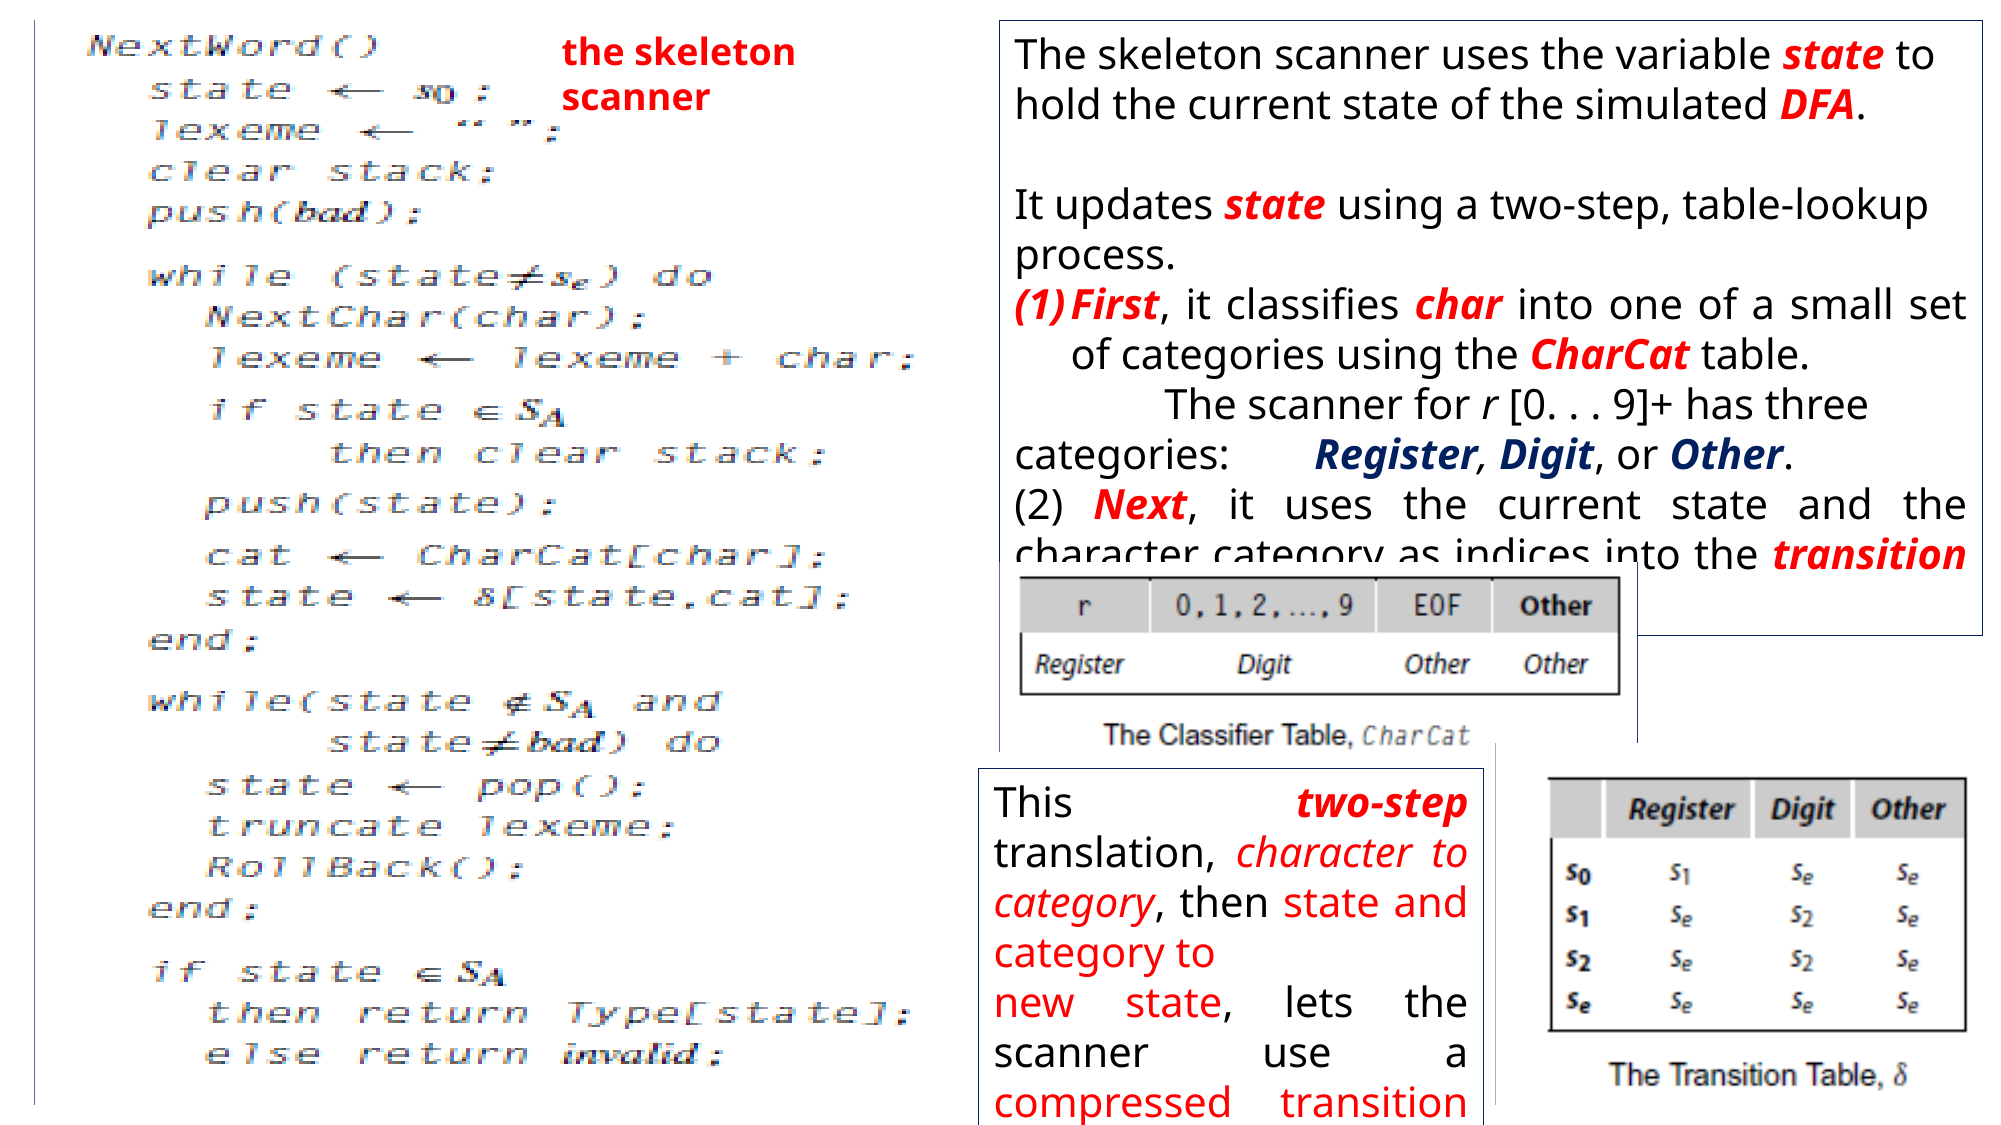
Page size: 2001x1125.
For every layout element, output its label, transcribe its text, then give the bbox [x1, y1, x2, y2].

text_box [1495, 743, 2000, 1105]
text_box This two-step translation, character to category, then state and category to new state, lets the scanner use a compressed transition table. [978, 768, 1484, 1125]
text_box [34, 20, 967, 1105]
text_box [999, 562, 1637, 752]
text_box The skeleton scanner uses the variable state to hold the current state of the simulated DFA. It updates state using a two-step, table-lookup process. First, it classifies char into one of a small set of categories using the CharCat table. The scanner for r [0. . . 9]+ has three categories: Register, Digit, or Other. (2) Next, it uses the current state and the character category as indices into the transition table, . [999, 20, 1983, 636]
